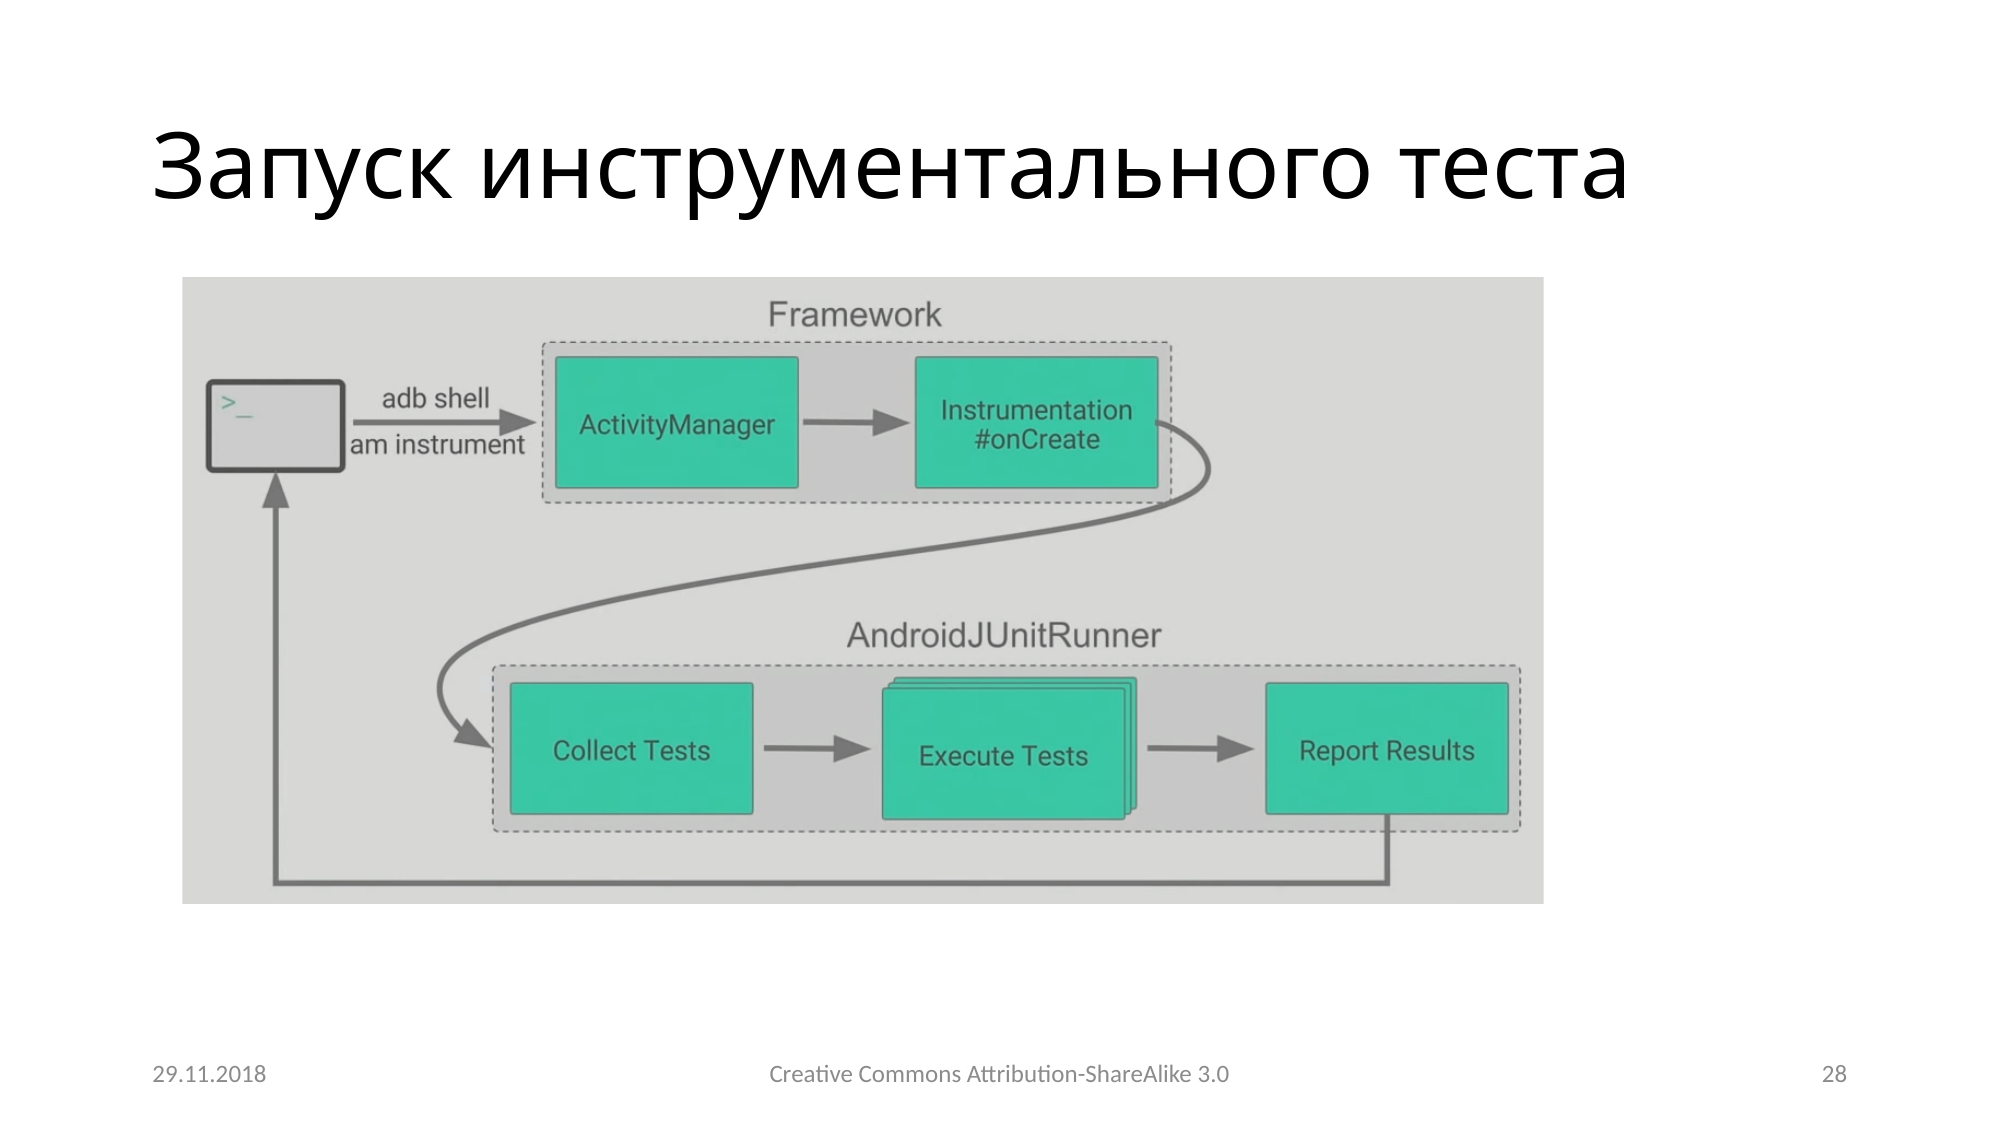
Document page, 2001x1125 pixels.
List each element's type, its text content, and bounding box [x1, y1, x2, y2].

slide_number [137, 1042, 588, 1103]
slide_number 28 [1412, 1042, 1863, 1103]
title Запуск инструментального теста [137, 59, 1863, 278]
footer Creative Commons Attribution-ShareAlike 3.0 [662, 1042, 1338, 1103]
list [182, 277, 1544, 904]
